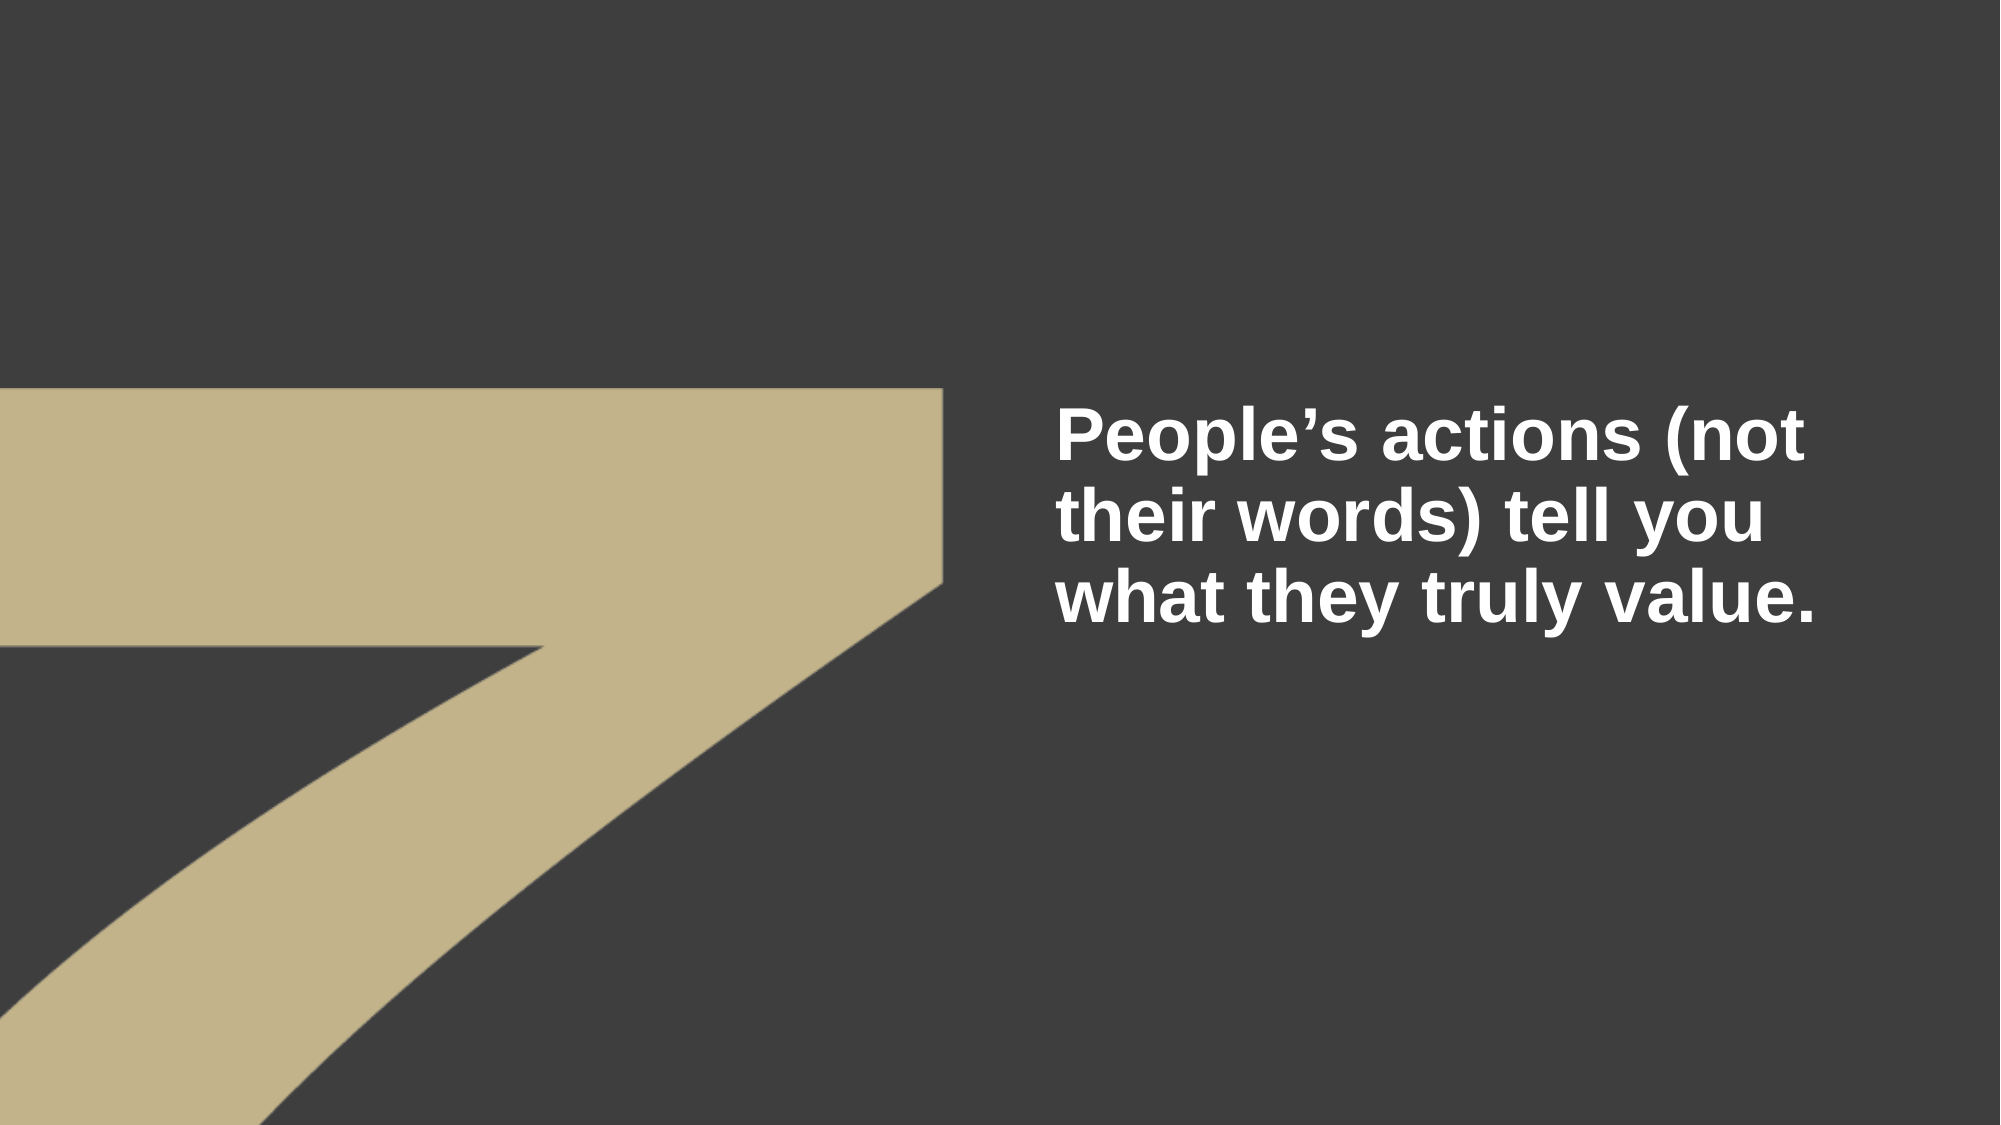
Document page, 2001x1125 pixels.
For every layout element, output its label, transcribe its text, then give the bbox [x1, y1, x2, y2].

subtitle People’s actions (not their words) tell you what they truly value. [1039, 388, 1849, 737]
picture [0, 388, 1539, 1125]
